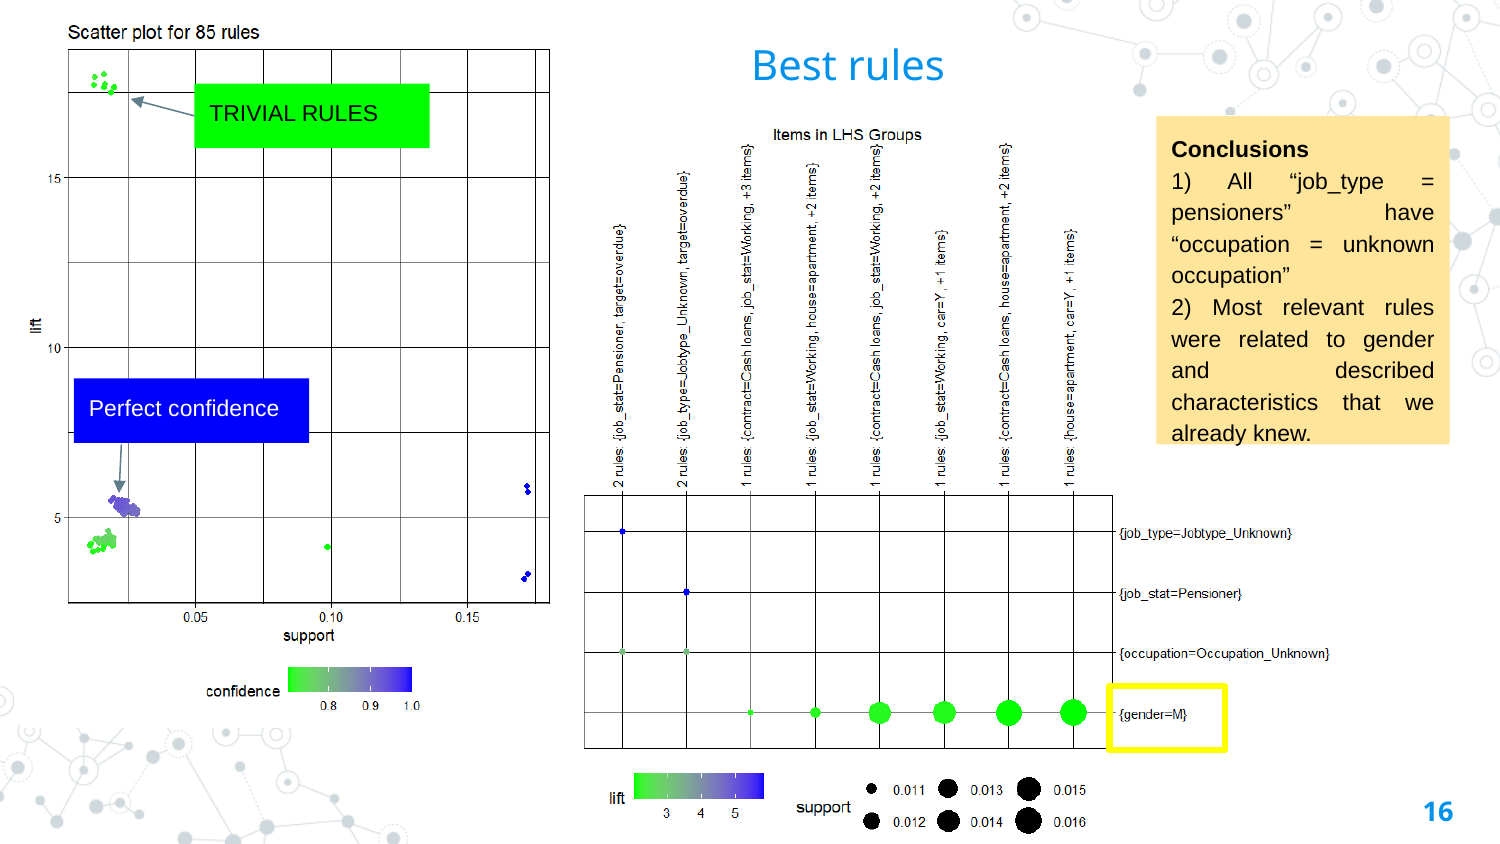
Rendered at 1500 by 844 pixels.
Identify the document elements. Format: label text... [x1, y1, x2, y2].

picture [0, 0, 1500, 844]
slide_number 16 [1378, 779, 1469, 844]
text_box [118, 444, 122, 494]
title Best rules [607, 0, 1089, 104]
text_box Conclusions 1) All “job_type = pensioners” have “occupation = unknown occupation” 2) Most relevant rules were related to gender and described characteristics that we already knew. [1333, 115, 1450, 445]
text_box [130, 98, 195, 117]
